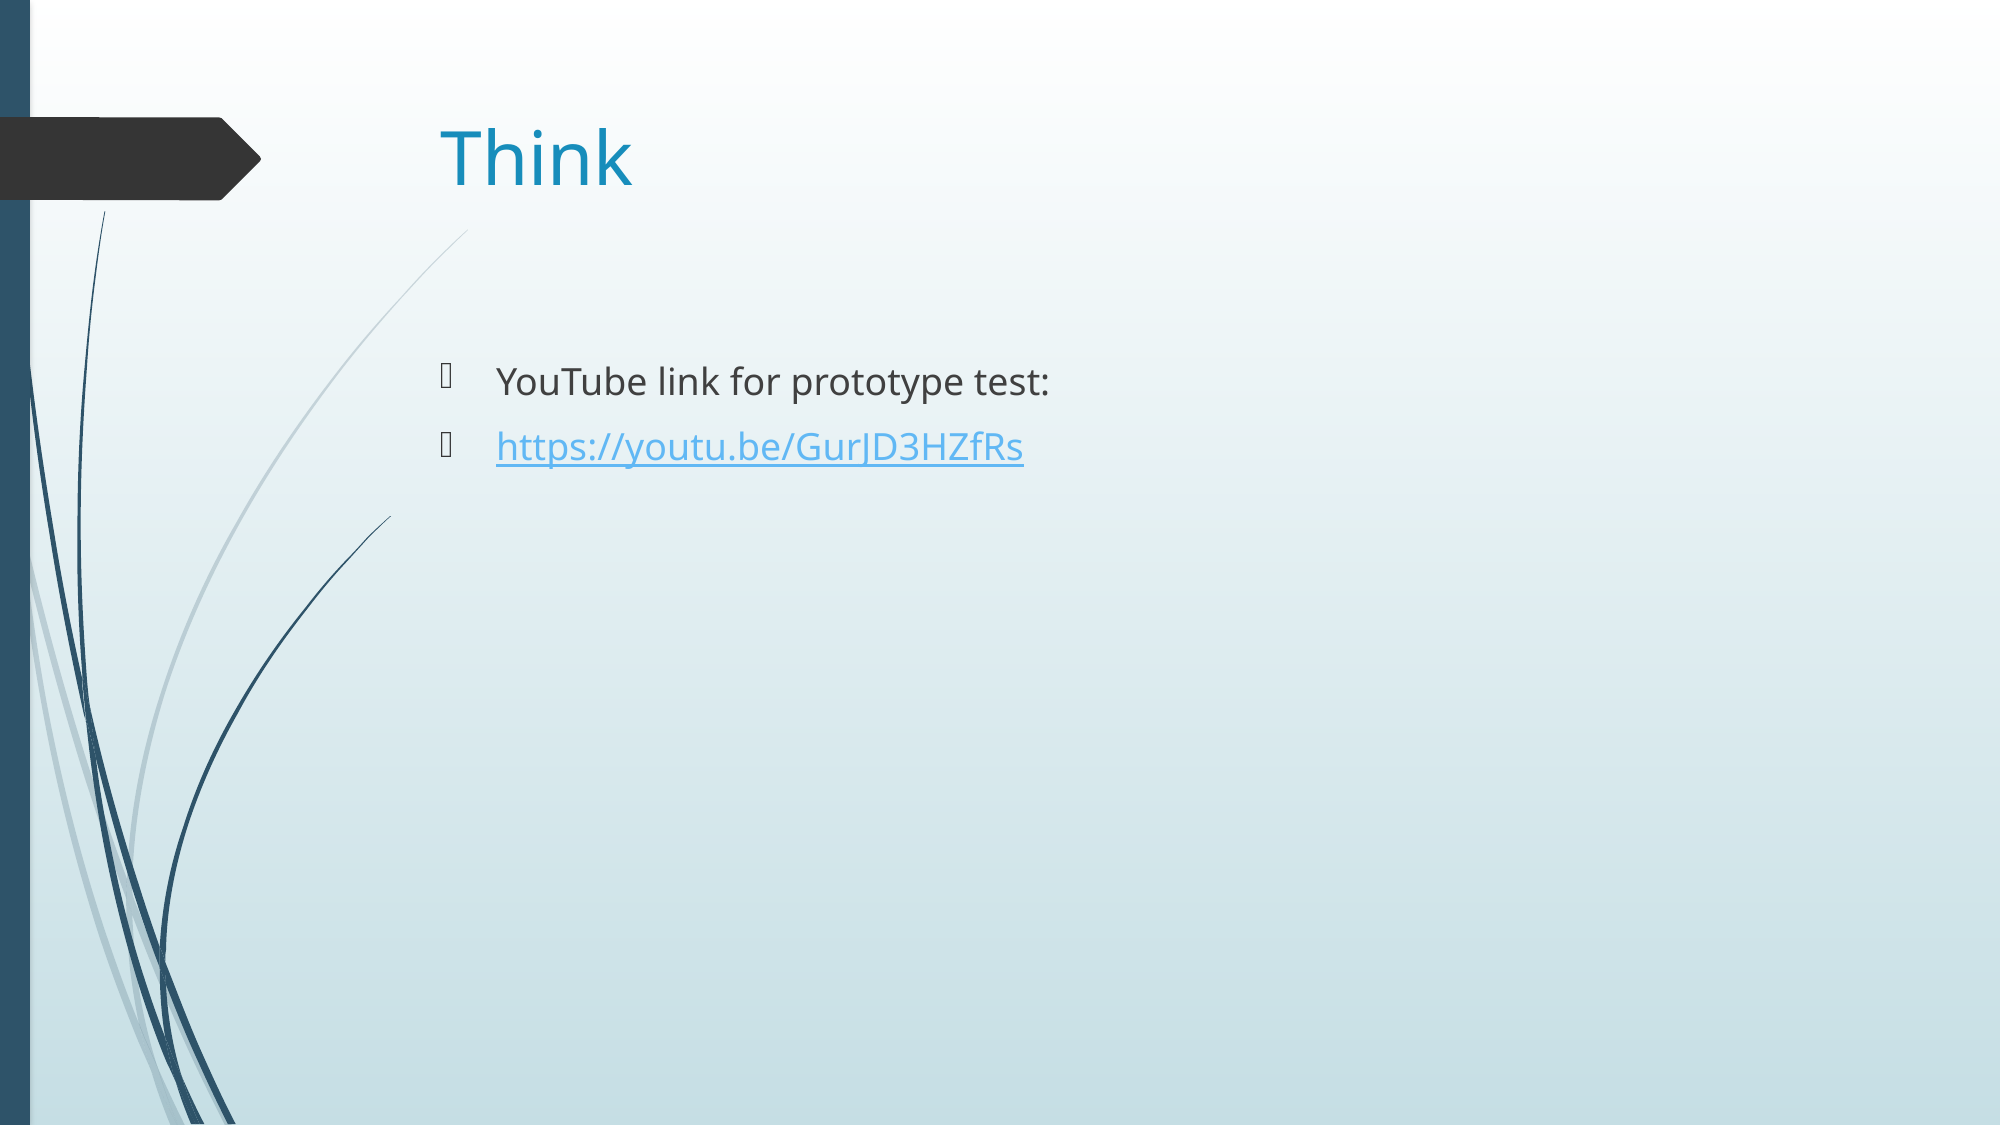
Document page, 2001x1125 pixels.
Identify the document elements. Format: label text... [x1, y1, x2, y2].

list YouTube link for prototype test: https://youtu.be/GurJD3HZfRs [424, 350, 1888, 970]
title Think [425, 102, 1888, 313]
